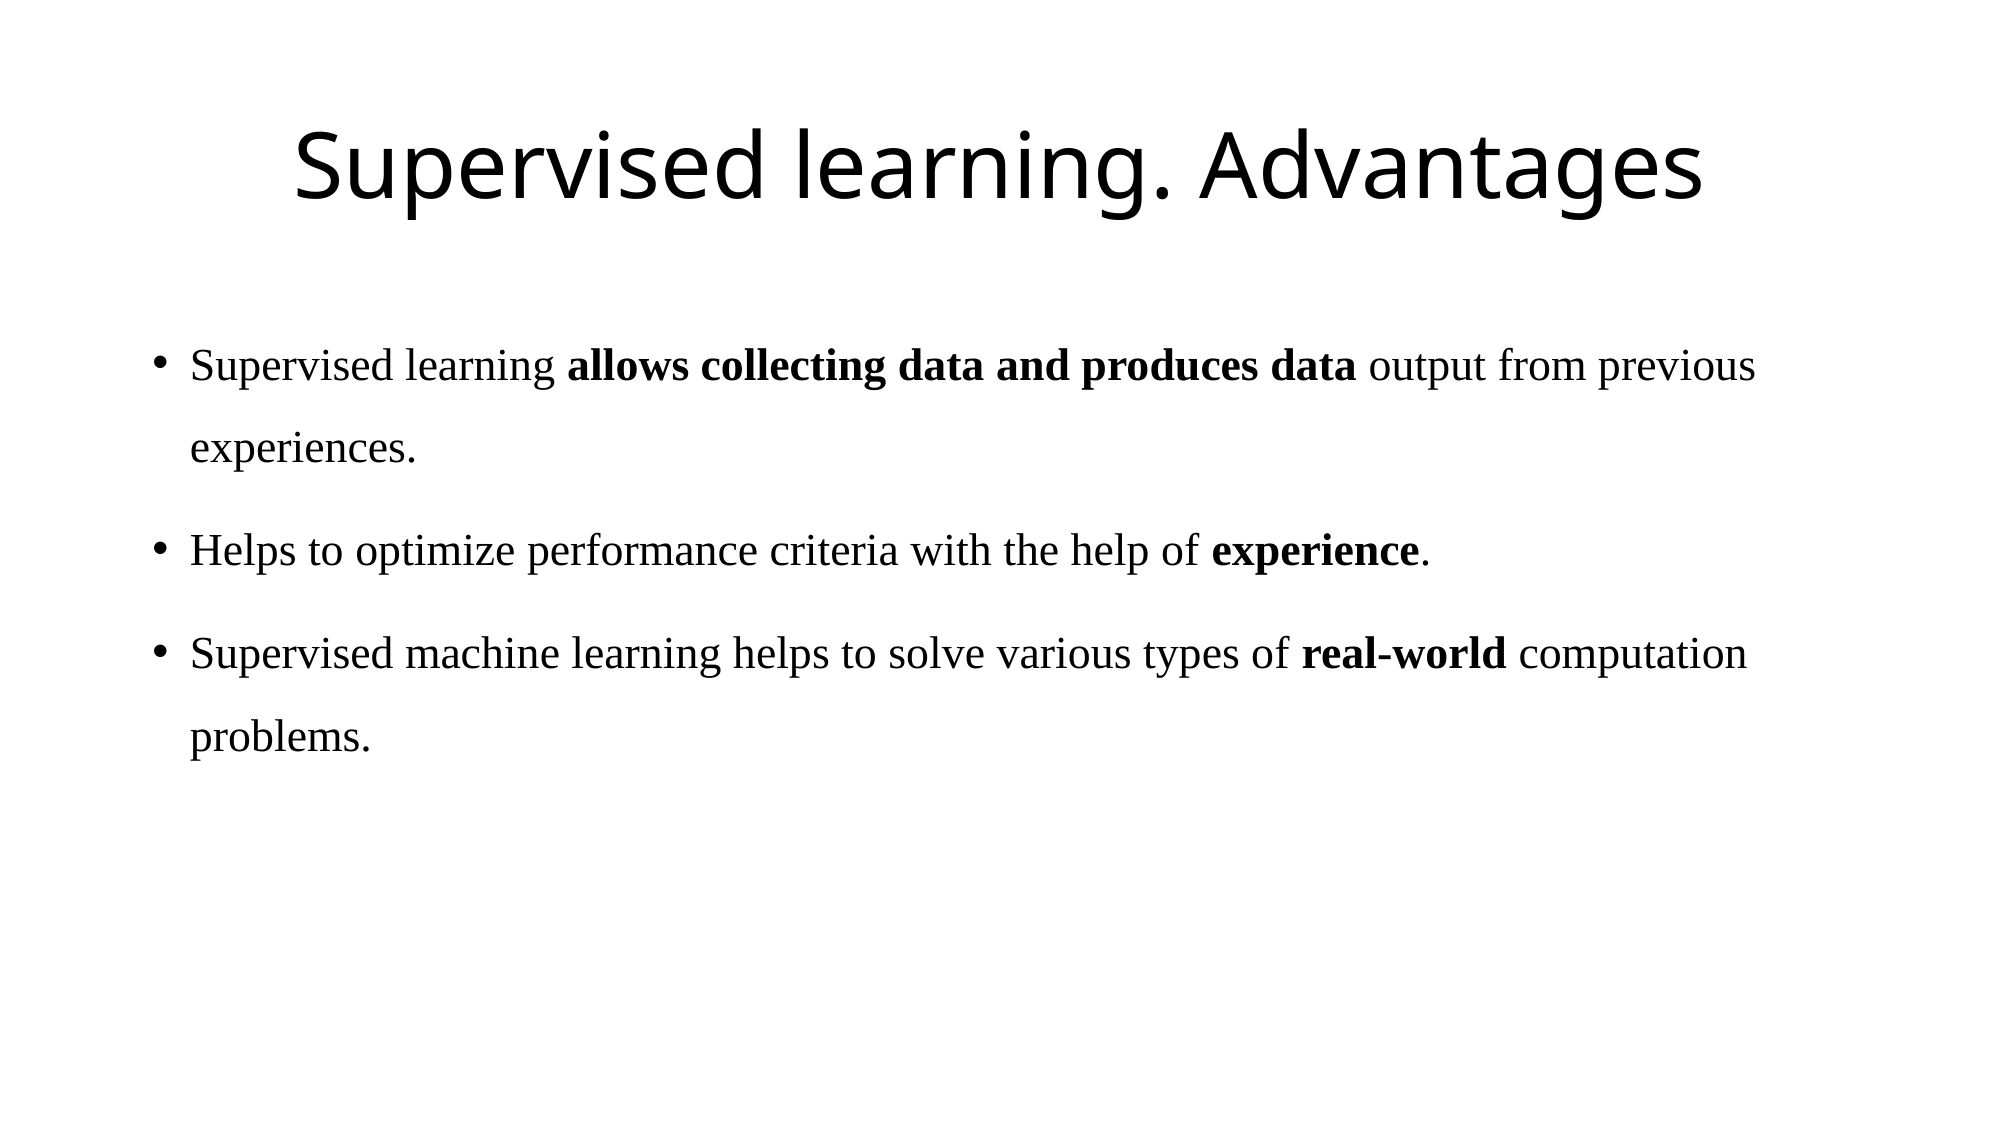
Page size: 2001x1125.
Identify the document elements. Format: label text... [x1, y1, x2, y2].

title Supervised learning. Advantages [137, 59, 1863, 278]
list Supervised learning allows collecting data and produces data output from previous experiences. Helps to optimize performance criteria with the help of experience. Supervised machine learning helps to solve various types of real-world computation problems. [137, 299, 1863, 1014]
